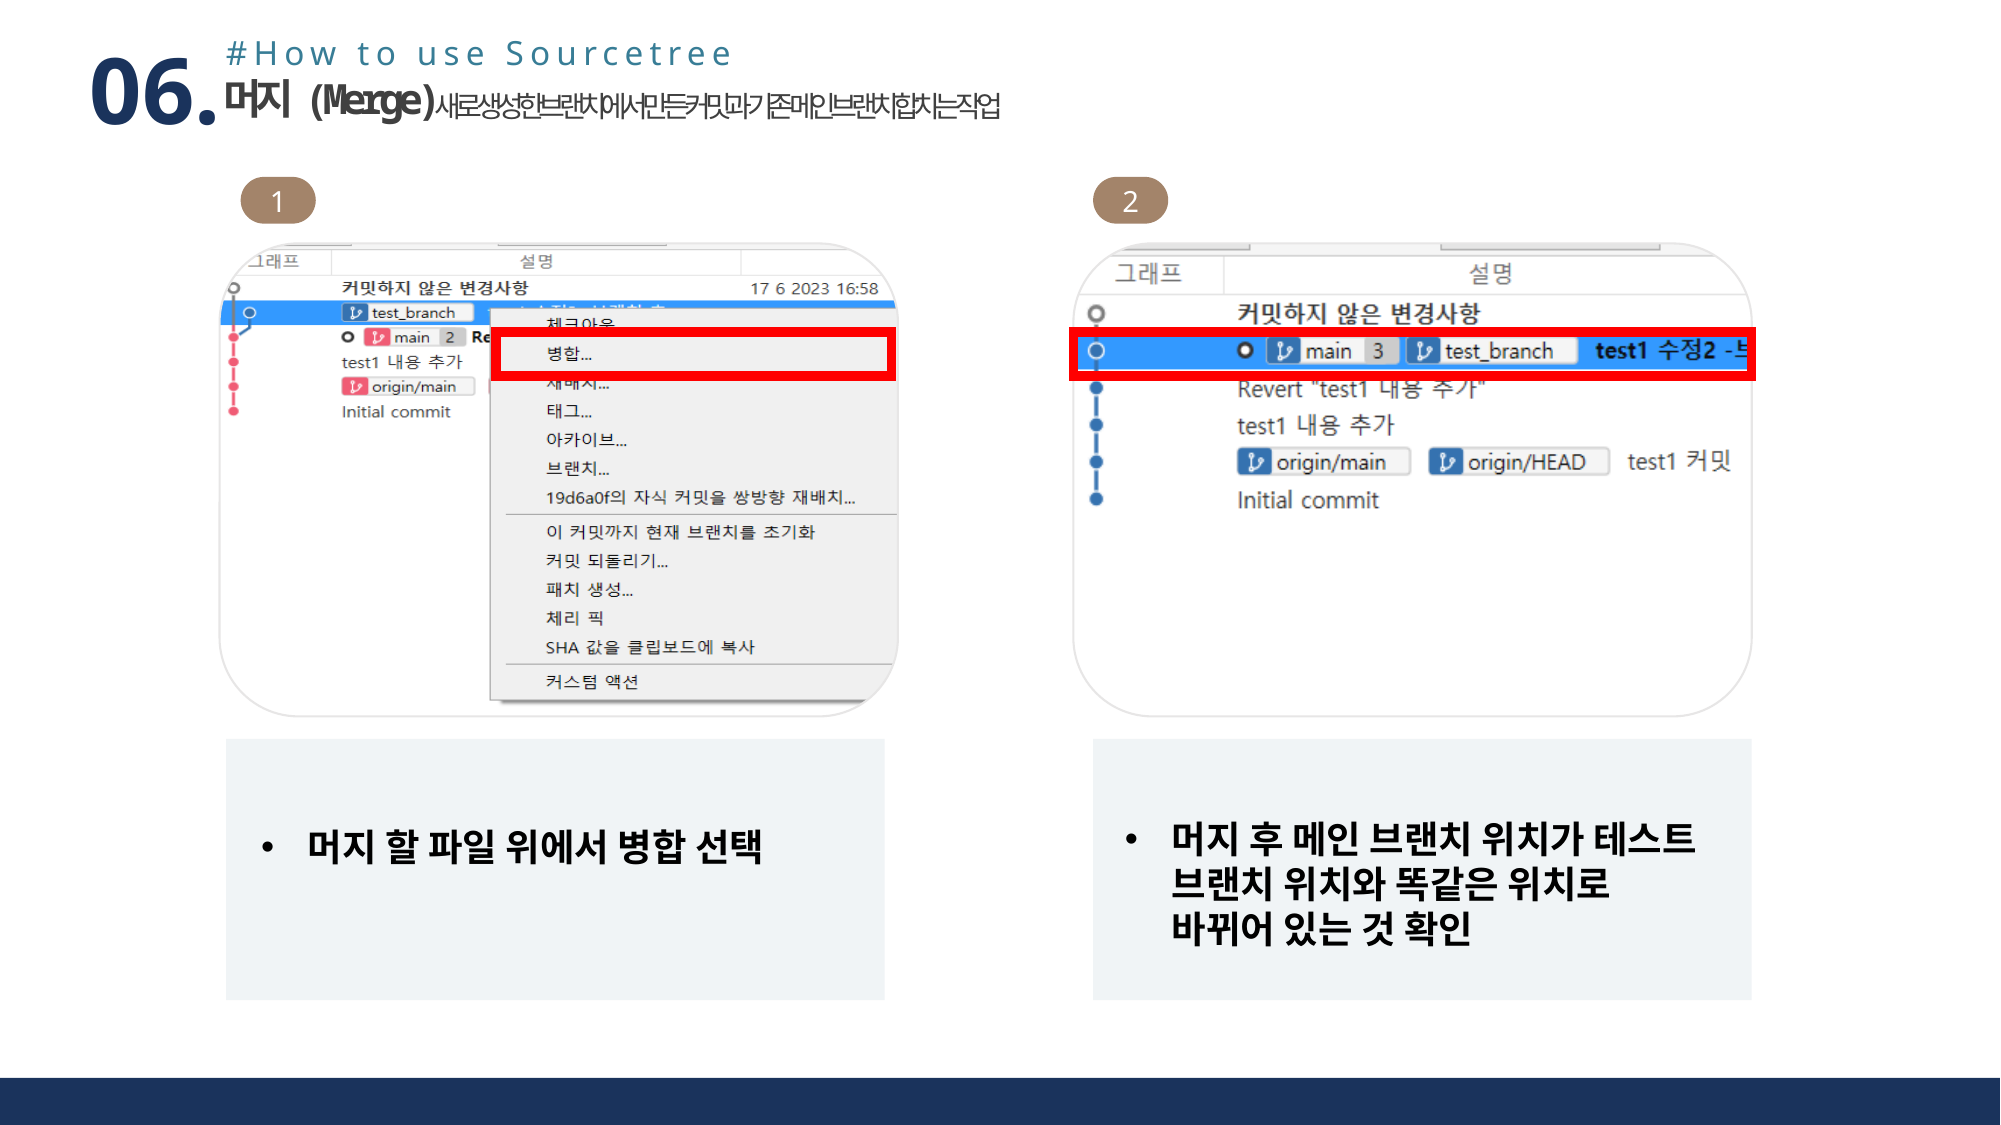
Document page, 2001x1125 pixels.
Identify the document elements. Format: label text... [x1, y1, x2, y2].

text_box 새로 생성한브랜치에서 만든 커밋과 기존 메인브랜치 합치는 작업 [427, 80, 1413, 131]
text_box [226, 738, 885, 1001]
text_box [1093, 738, 1752, 1001]
text_box [0, 1077, 2000, 1125]
text_box [1073, 243, 1752, 332]
text_box [496, 332, 892, 377]
text_box #How to use Sourcetree [218, 24, 740, 80]
text_box [1073, 377, 1752, 717]
text_box [219, 243, 898, 717]
text_box 머지 할 파일 위에서 병합 선택 [253, 816, 864, 877]
text_box [1073, 332, 1752, 377]
text_box 머지(Merge) [215, 65, 641, 131]
text_box 06. [82, 25, 229, 150]
text_box 머지 후 메인 브랜치 위치가 테스트 브랜치 위치와 똑같은 위치로 바뀌어 있는 것 확인 [1117, 808, 1728, 959]
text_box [1092, 174, 1169, 226]
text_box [240, 174, 316, 226]
